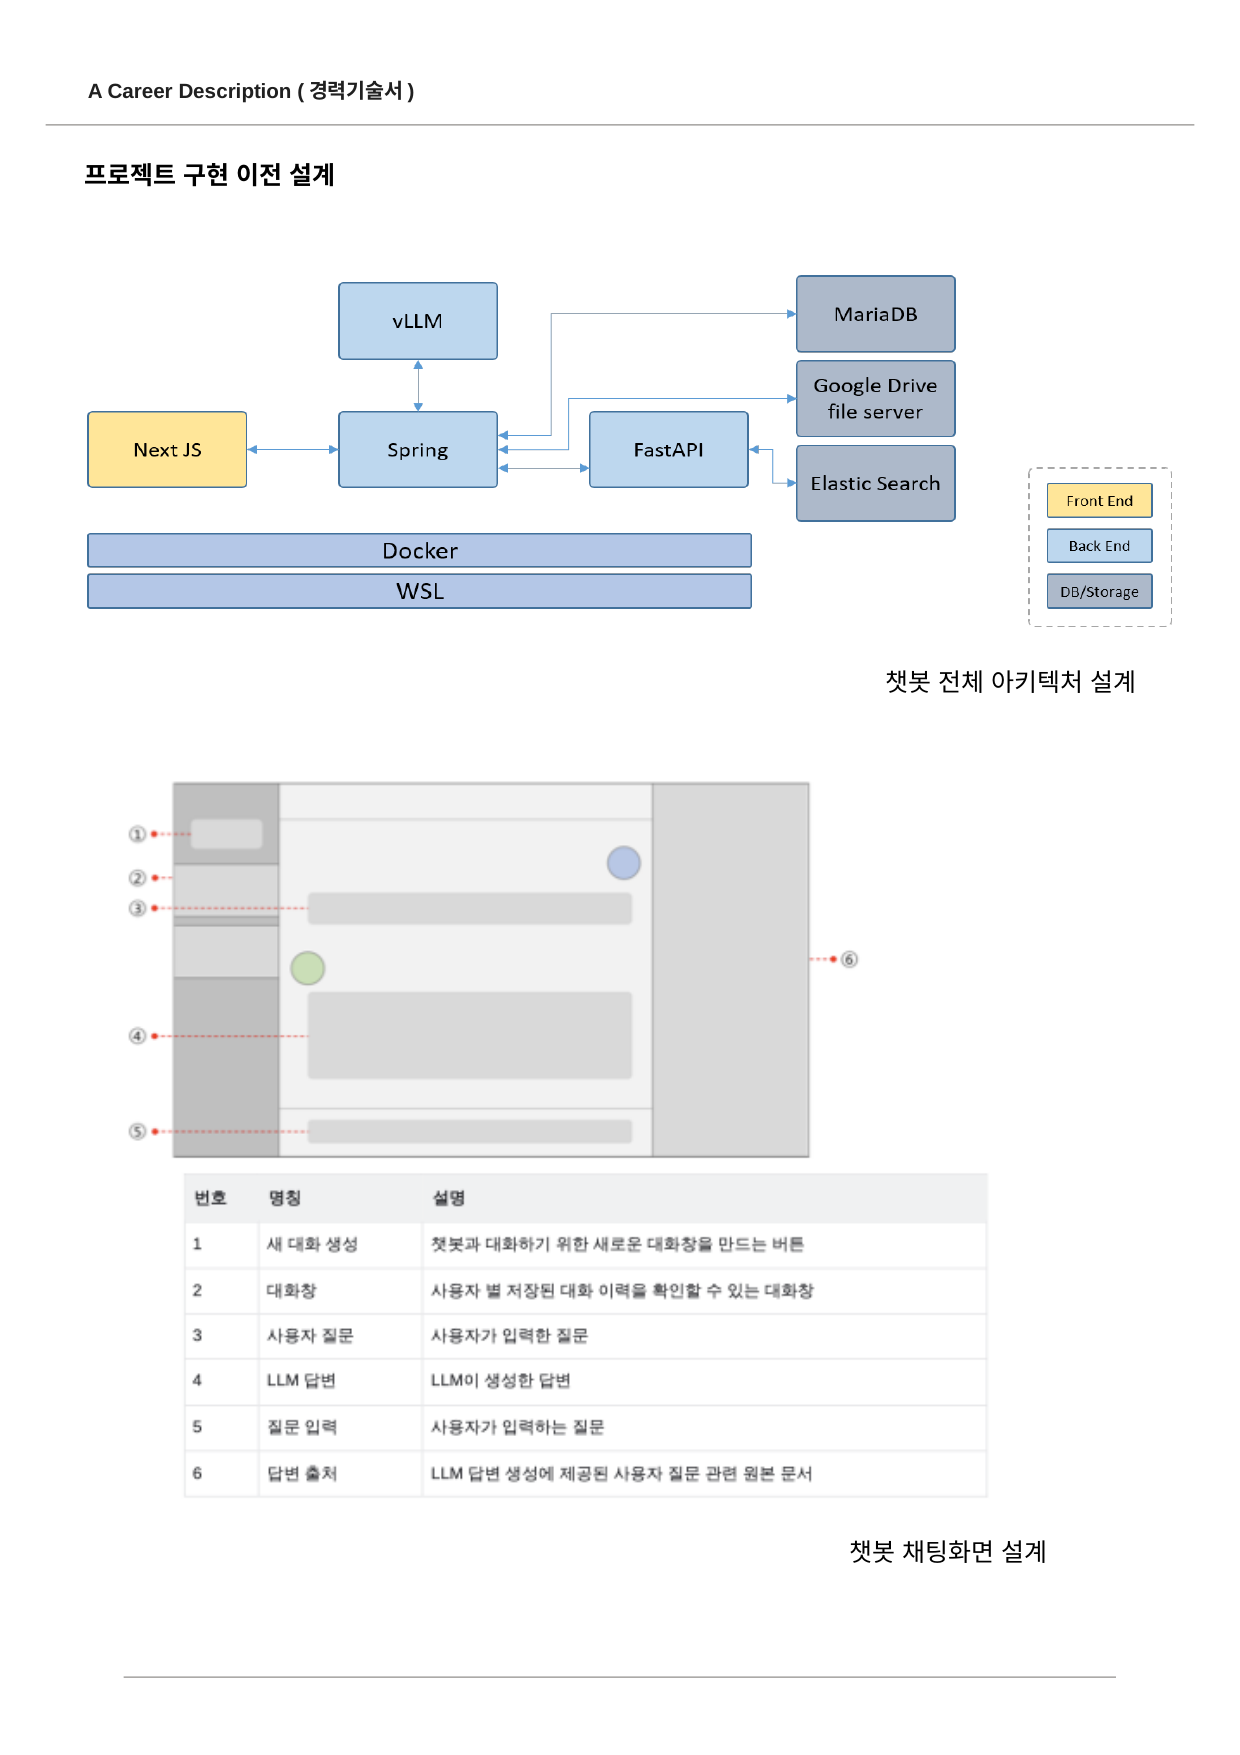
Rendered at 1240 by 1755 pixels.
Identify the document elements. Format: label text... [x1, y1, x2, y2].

picture [67, 744, 1022, 1525]
picture [87, 275, 1172, 627]
text_box A Career Description (경력기술서) [87, 74, 652, 103]
text_box 챗봇 채팅화면 설계 [781, 1528, 1116, 1574]
text_box 챗봇 전체 아키텍처 설계 [844, 659, 1179, 704]
text_box 프로젝트 구현 이전 설계 [69, 152, 508, 197]
